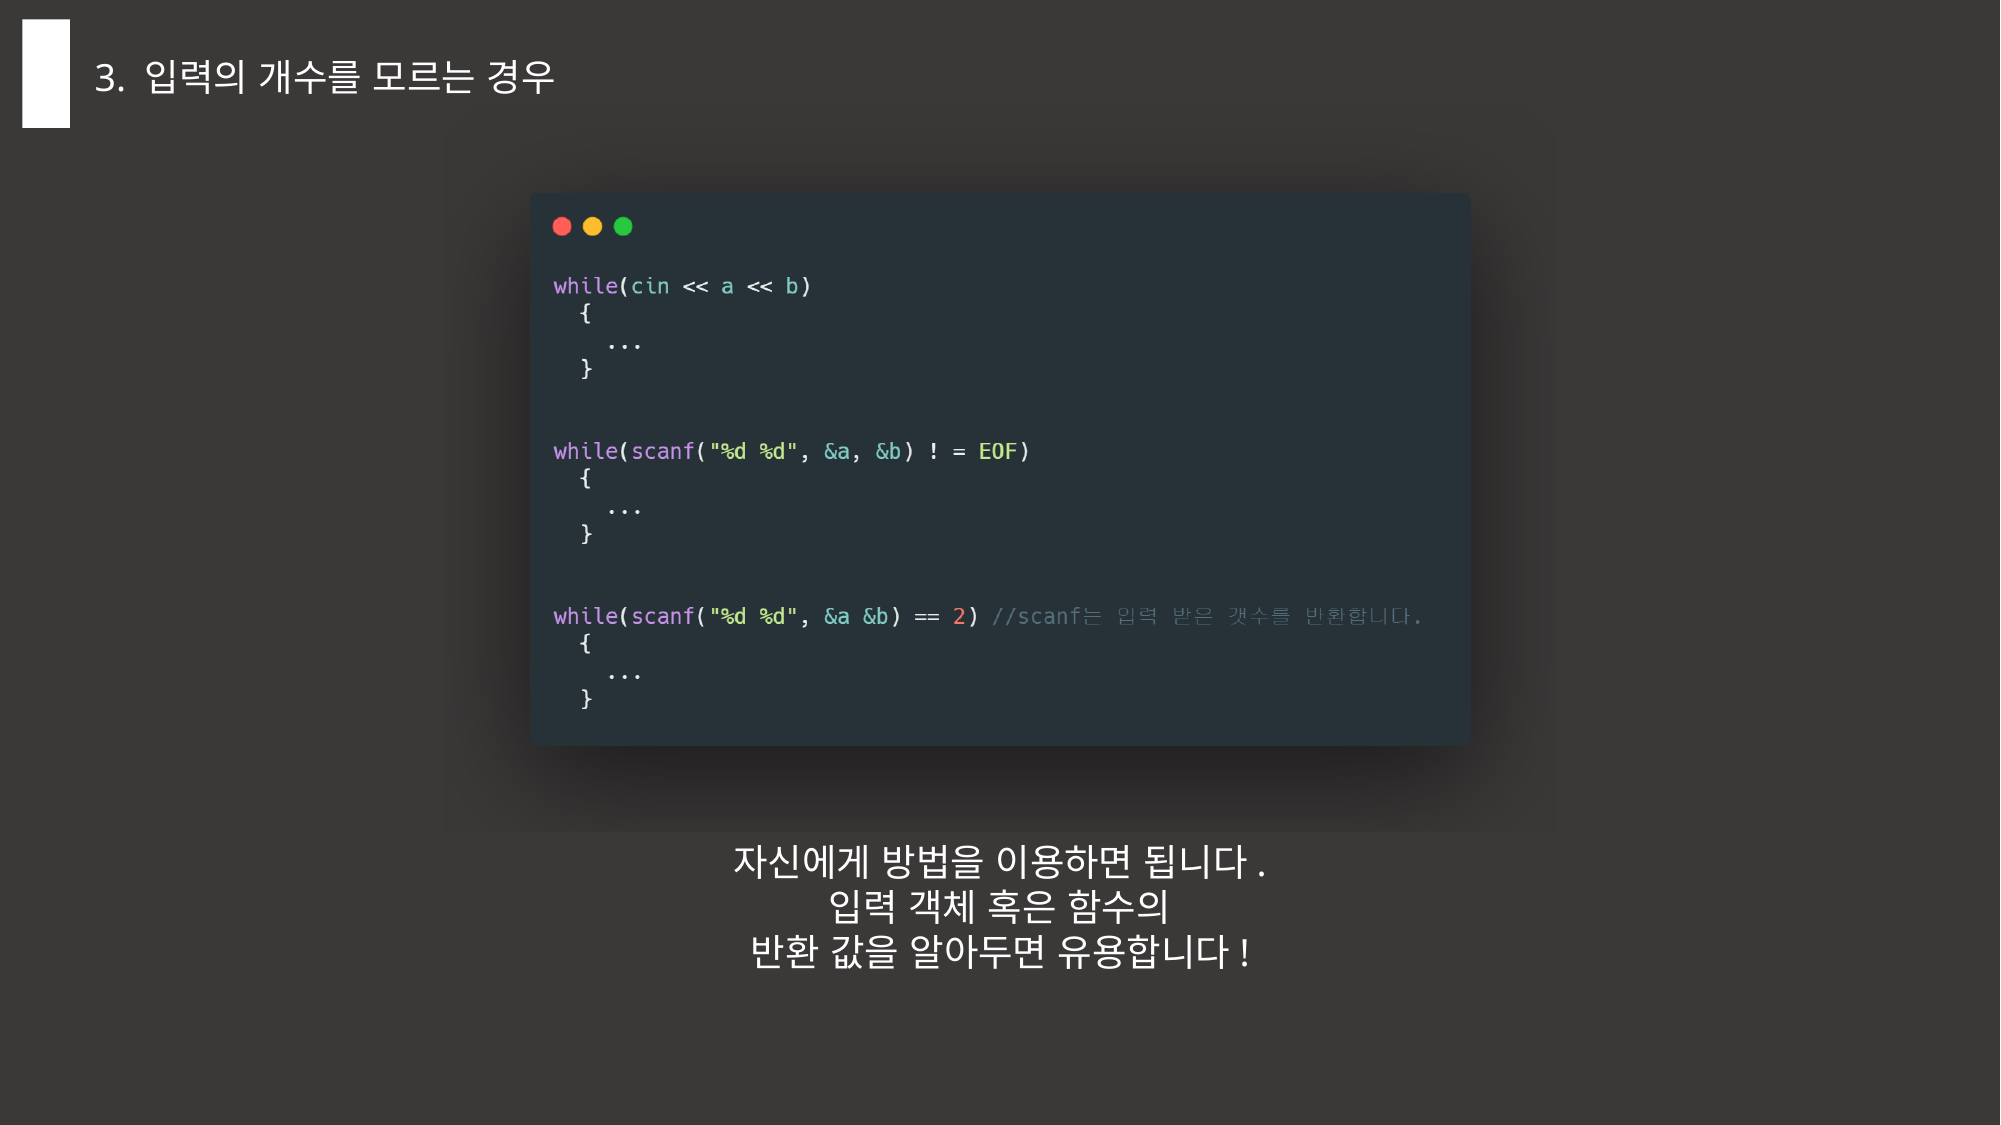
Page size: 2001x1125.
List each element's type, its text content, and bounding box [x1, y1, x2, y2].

text_box 자신에게 방법을 이용하면 됩니다. 입력 객체 혹은 함수의 반환 값을 알아두면 유용합니다! [718, 832, 1282, 982]
text_box 3. 입력의 개수를 모르는 경우 [79, 46, 1080, 106]
text_box [21, 18, 71, 129]
picture [444, 106, 1556, 832]
